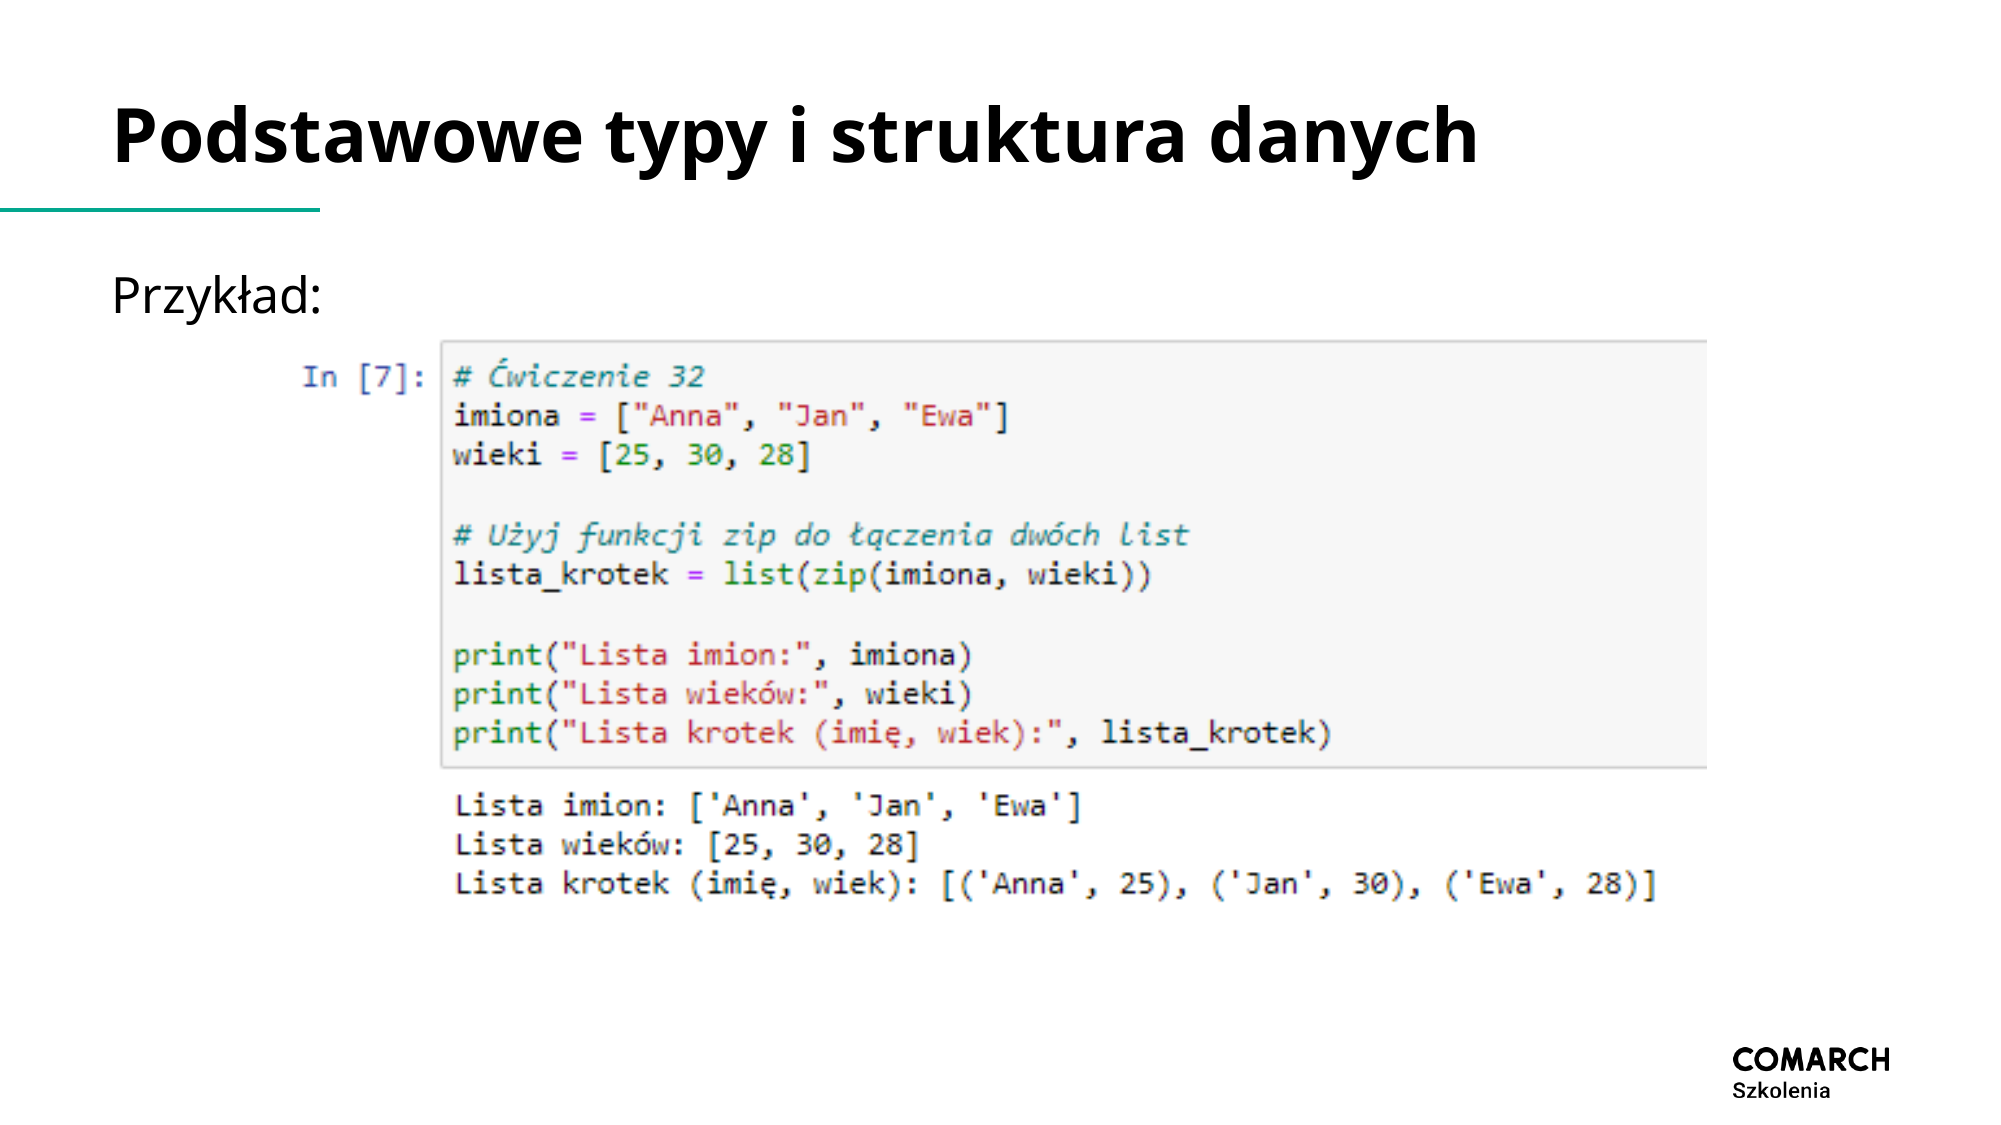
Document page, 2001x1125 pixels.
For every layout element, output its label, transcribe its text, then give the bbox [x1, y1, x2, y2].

picture [293, 333, 1707, 910]
title Podstawowe typy i struktura danych [111, 0, 1889, 185]
list Przykład: [111, 243, 1889, 1000]
picture [1733, 1047, 1889, 1098]
